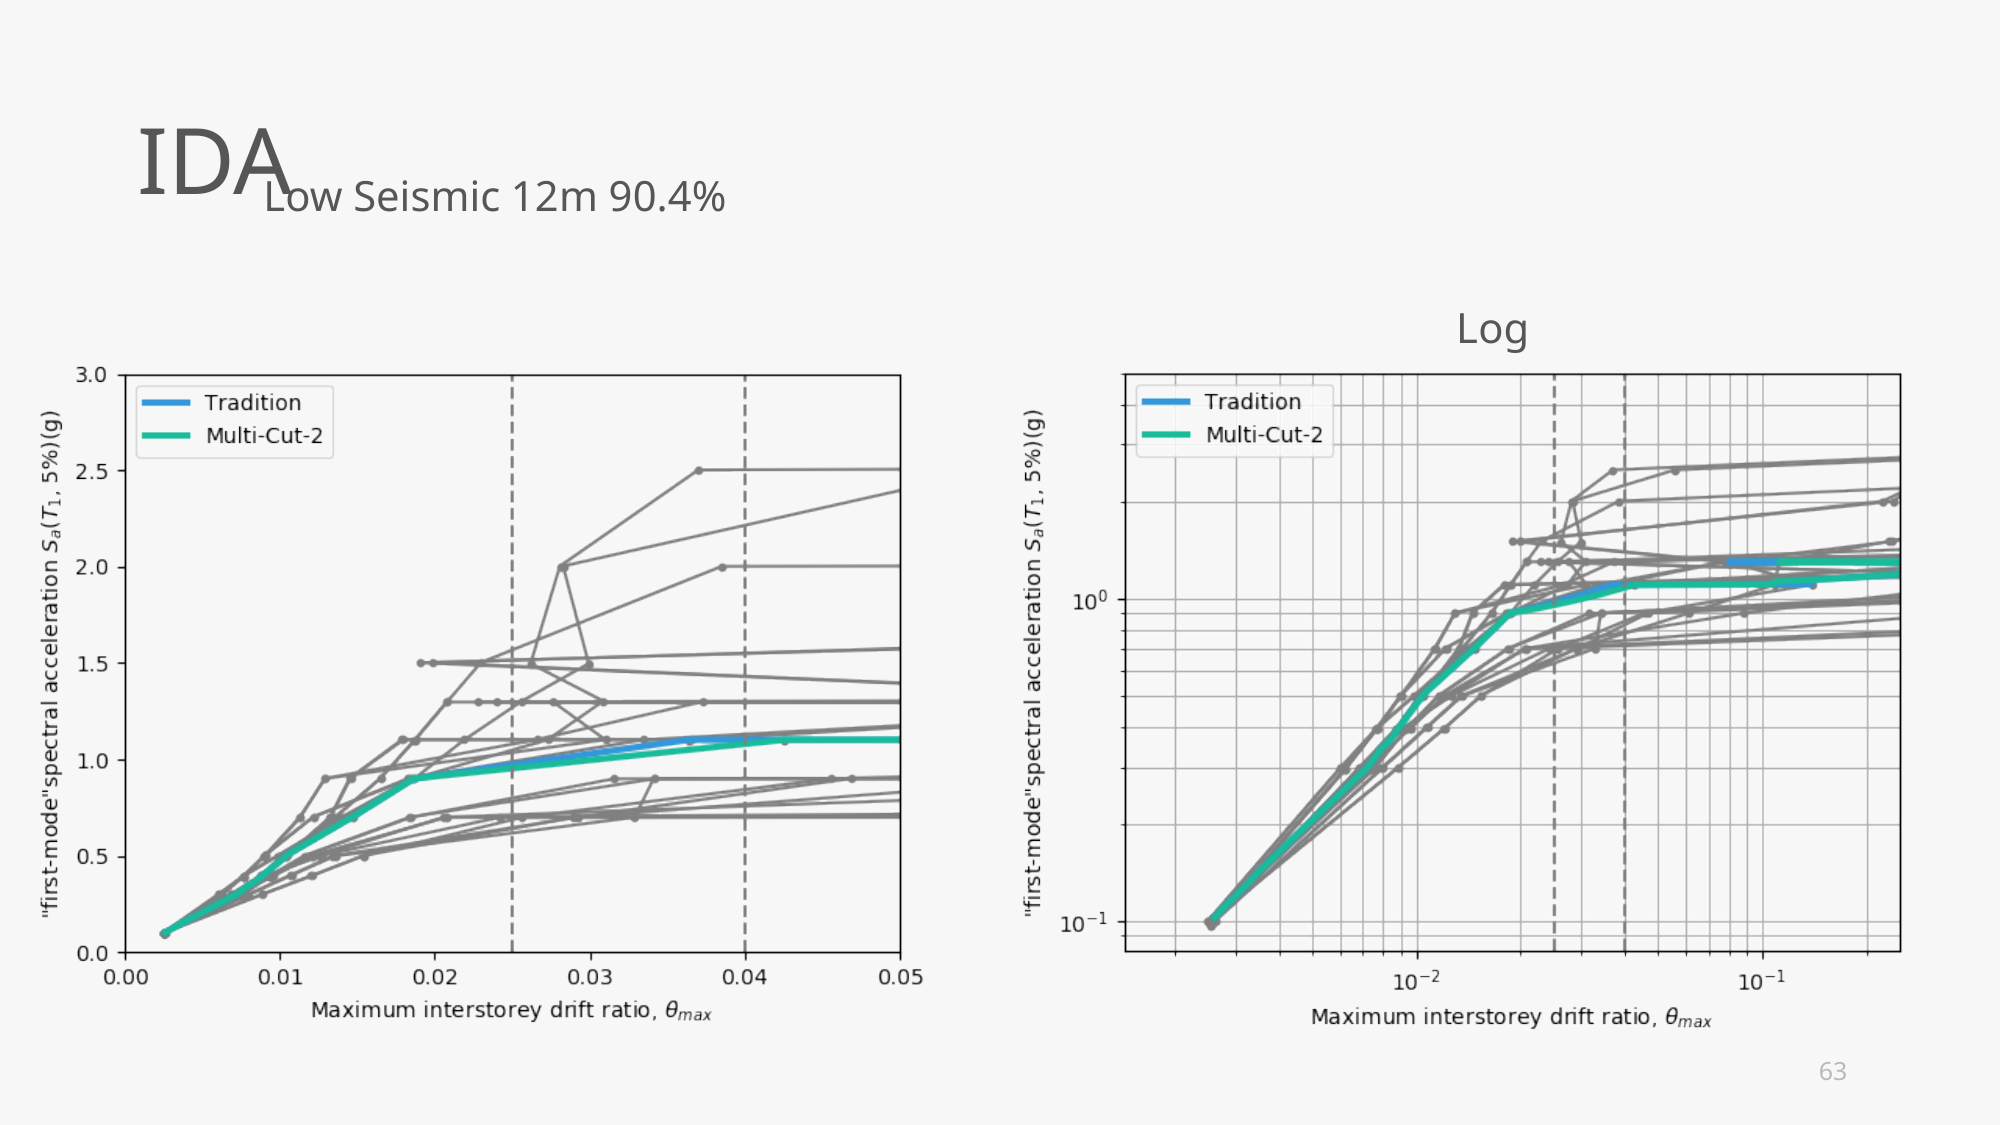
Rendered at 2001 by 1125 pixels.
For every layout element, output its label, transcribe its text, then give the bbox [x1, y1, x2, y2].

picture [0, 283, 2000, 1035]
text_box Low Seismic 12m 90.4% [263, 152, 742, 228]
slide_number 63 [1412, 1042, 1863, 1103]
list IDA [137, 108, 873, 224]
